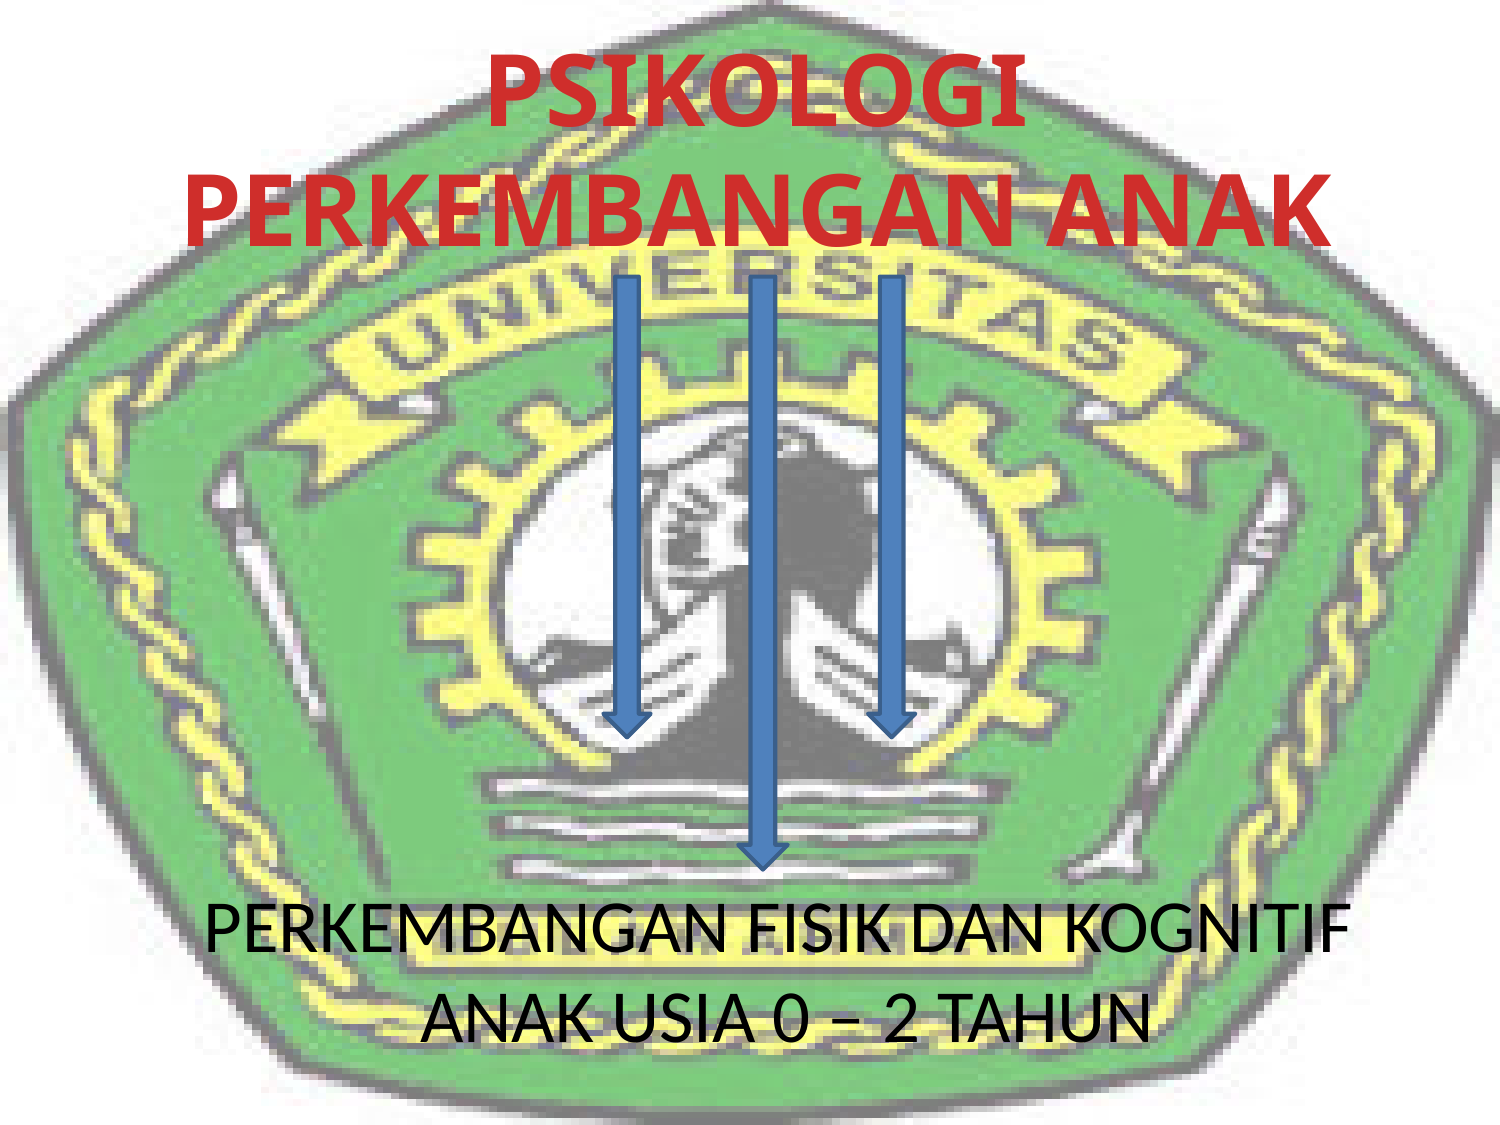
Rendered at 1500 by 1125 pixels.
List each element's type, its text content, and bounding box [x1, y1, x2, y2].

text_box [866, 274, 918, 740]
text_box PERKEMBANGAN FISIK DAN KOGNITIF ANAK USIA 0 – 2 TAHUN [188, 870, 1387, 1066]
text_box PSIKOLOGI PERKEMBANGAN ANAK [64, 19, 1447, 274]
text_box [601, 274, 653, 740]
text_box [736, 274, 790, 872]
